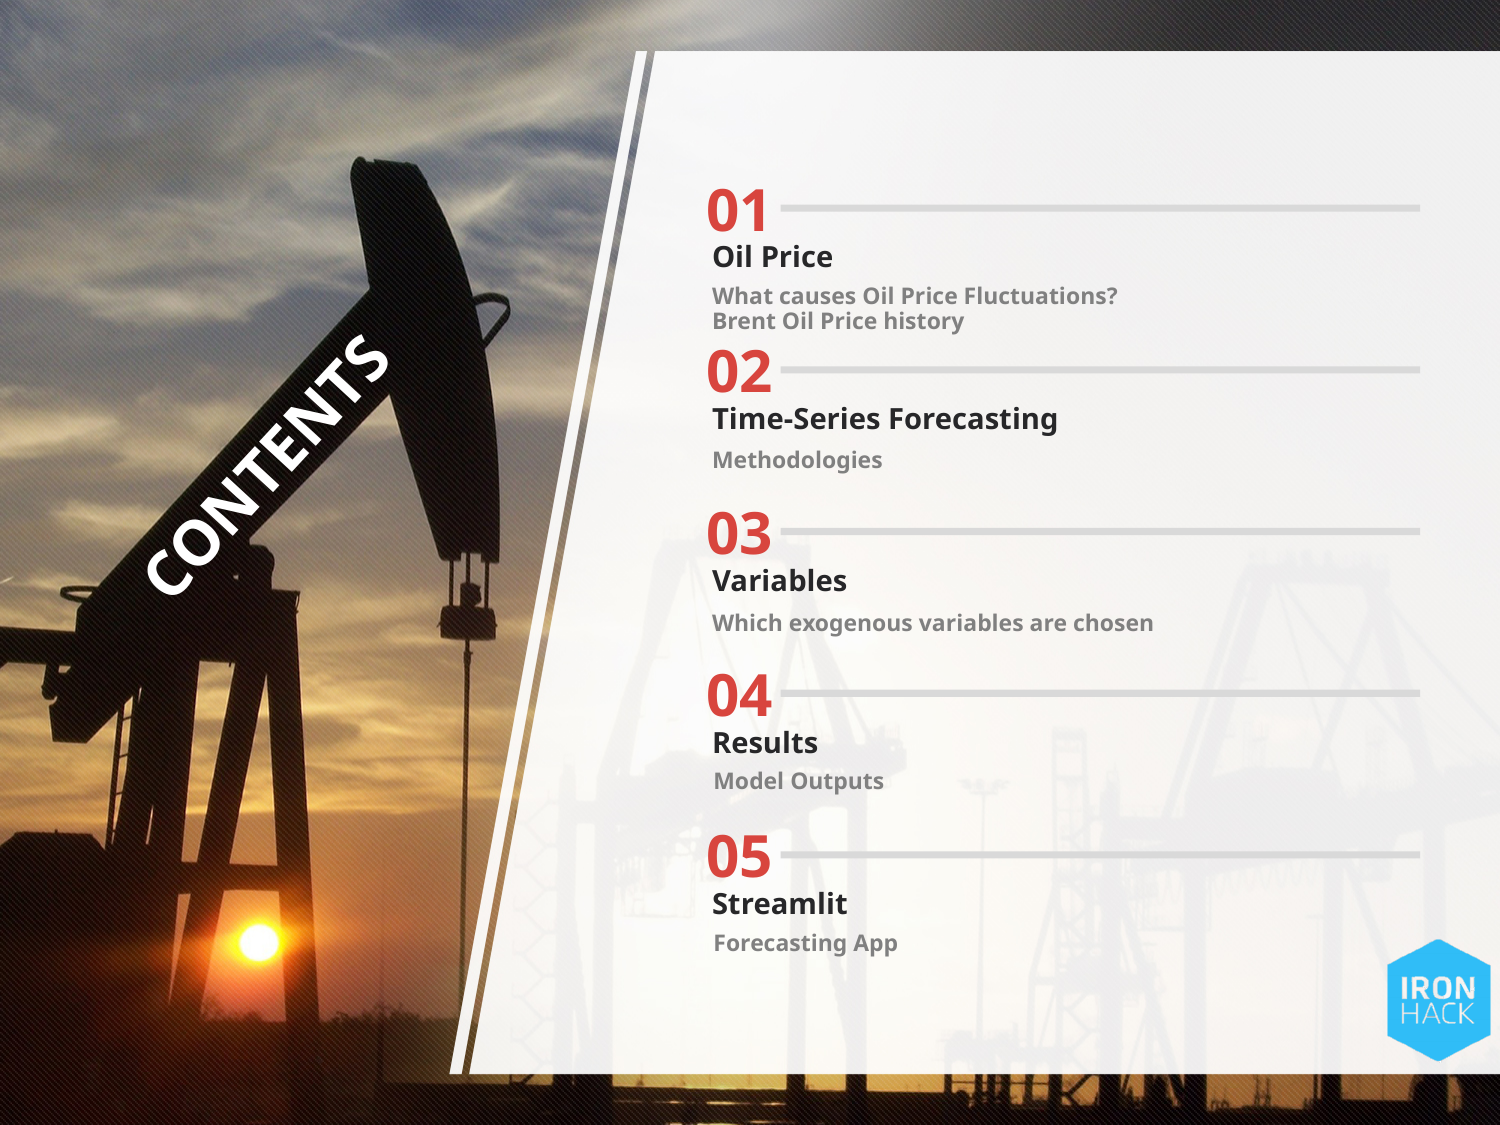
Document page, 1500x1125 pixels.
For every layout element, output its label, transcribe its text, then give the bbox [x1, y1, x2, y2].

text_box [685, 164, 1483, 343]
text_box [685, 488, 1436, 645]
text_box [685, 650, 1436, 805]
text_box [685, 811, 1436, 967]
picture [0, 0, 1500, 1125]
text_box CONTENTS [65, 255, 463, 677]
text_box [685, 326, 1436, 481]
